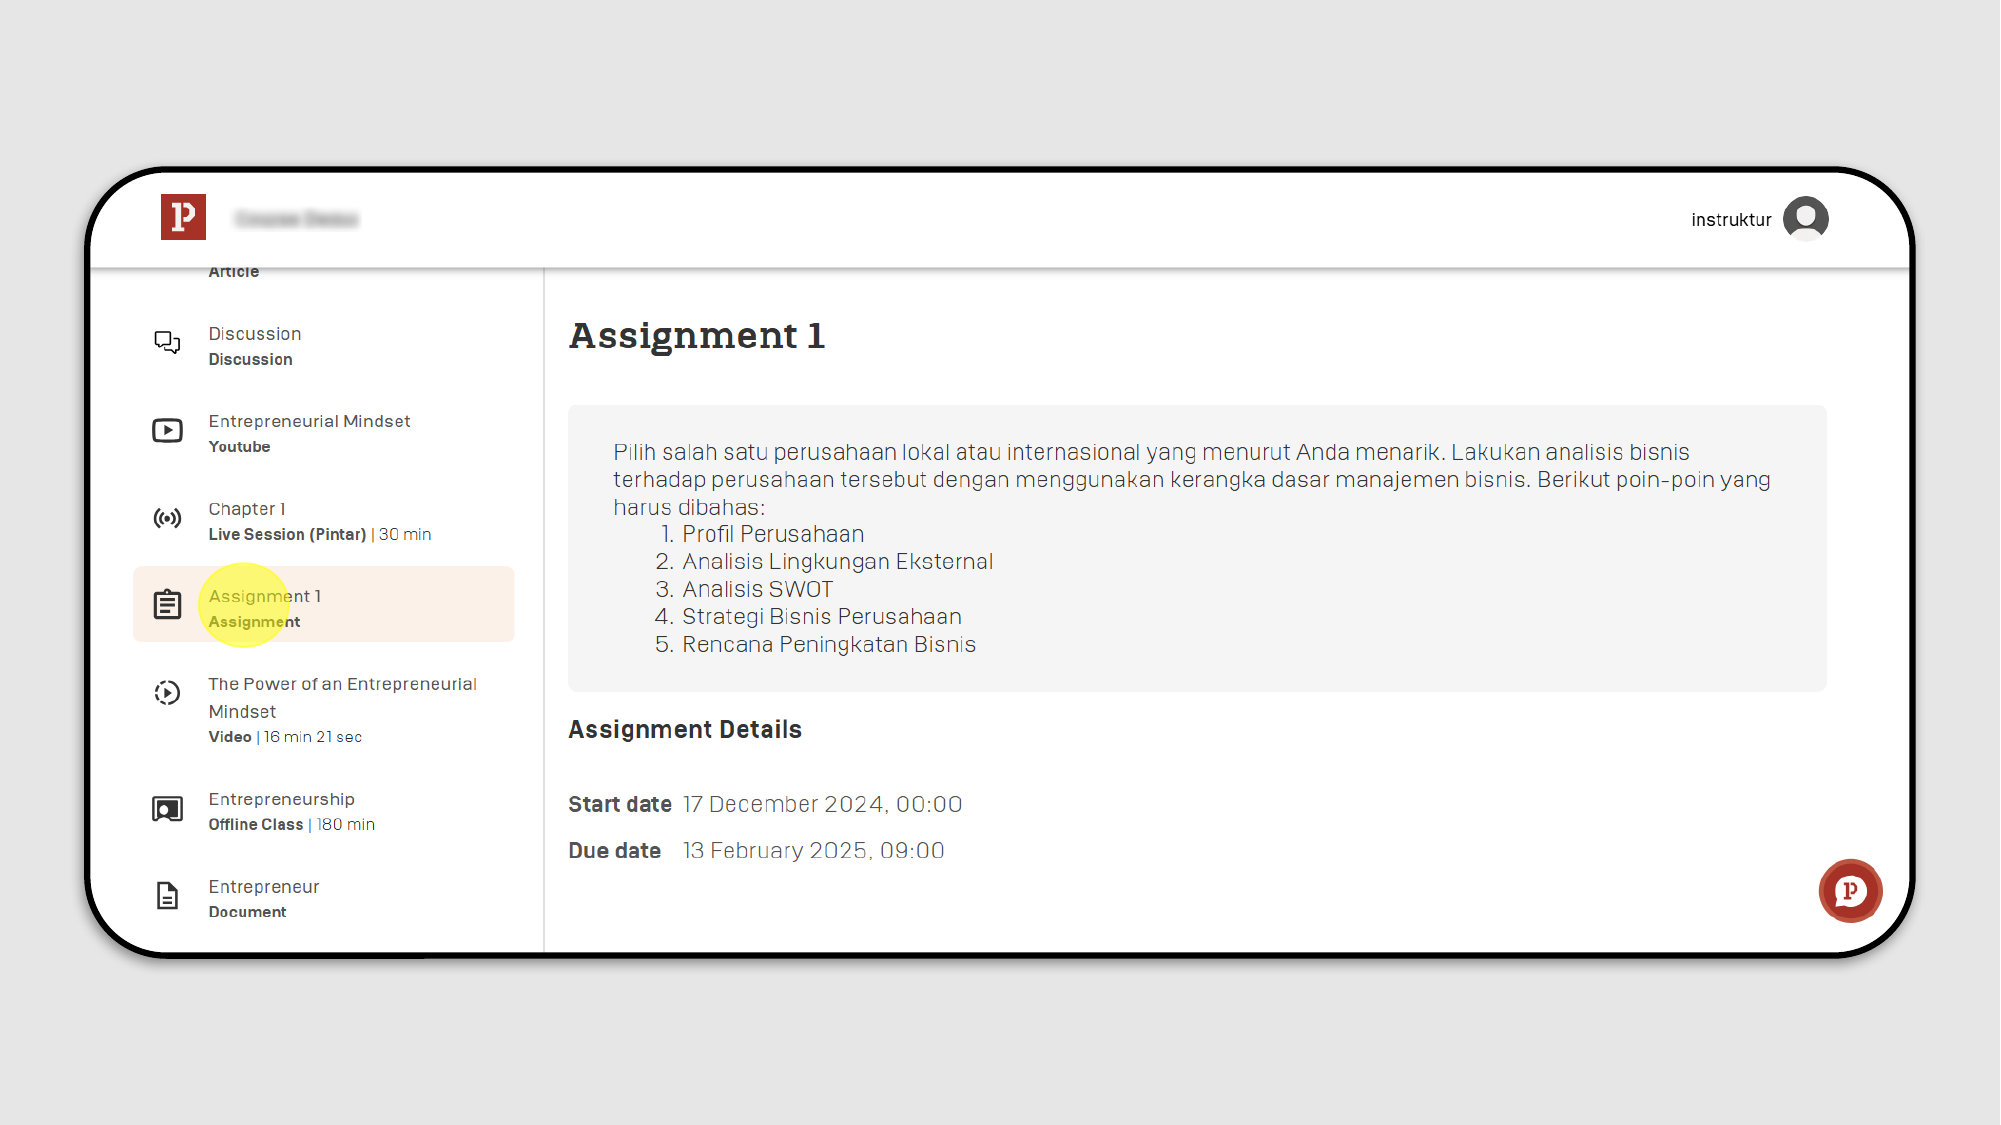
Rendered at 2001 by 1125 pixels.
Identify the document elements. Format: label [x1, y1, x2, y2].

picture [87, 169, 1913, 956]
